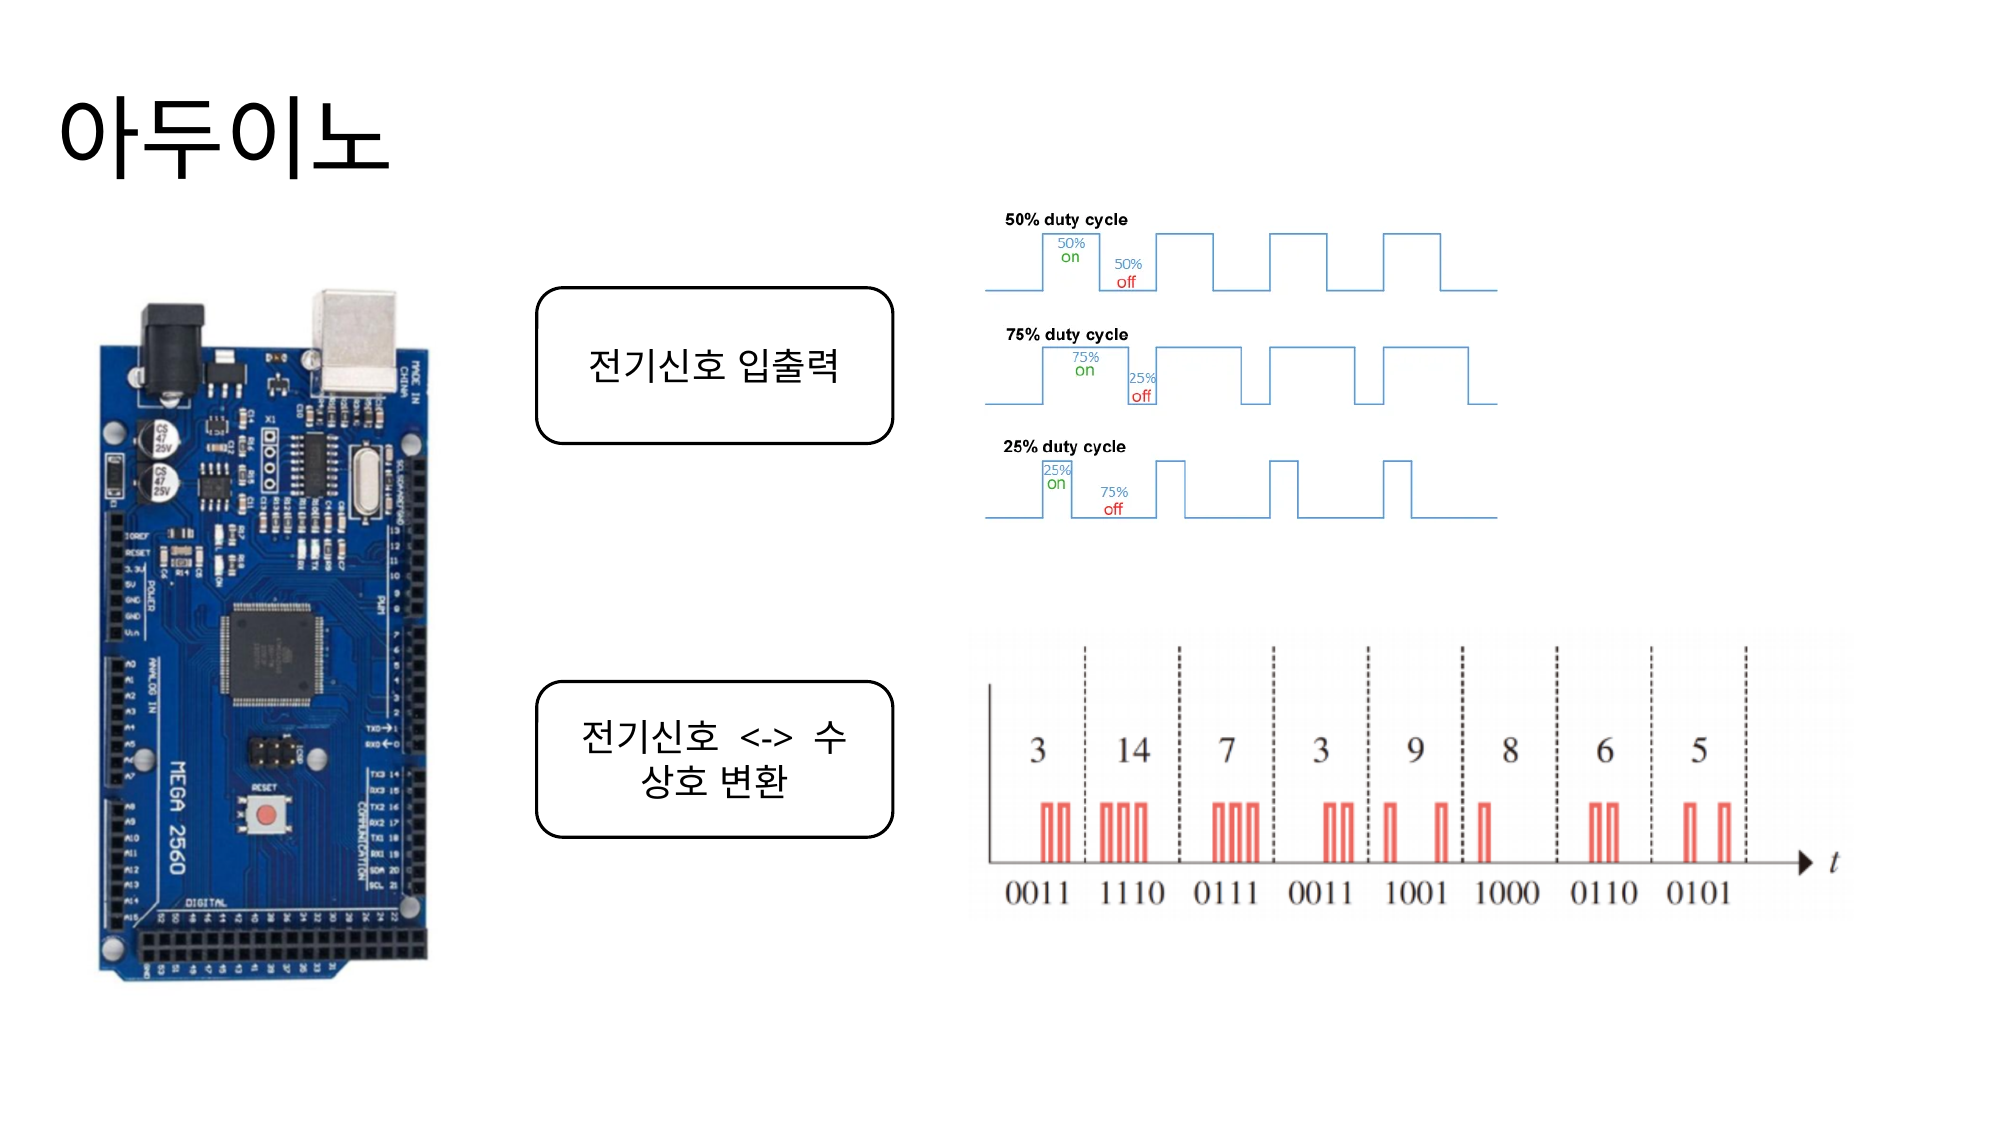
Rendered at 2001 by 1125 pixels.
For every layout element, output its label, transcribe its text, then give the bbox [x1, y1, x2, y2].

text_box 전기신호 <-> 수 상호 변환 [545, 679, 895, 839]
picture [960, 620, 1854, 922]
picture [984, 203, 1498, 528]
text_box 전기신호 입출력 [535, 286, 895, 446]
title 아두이노 [41, 33, 1767, 252]
picture [0, 289, 623, 1008]
